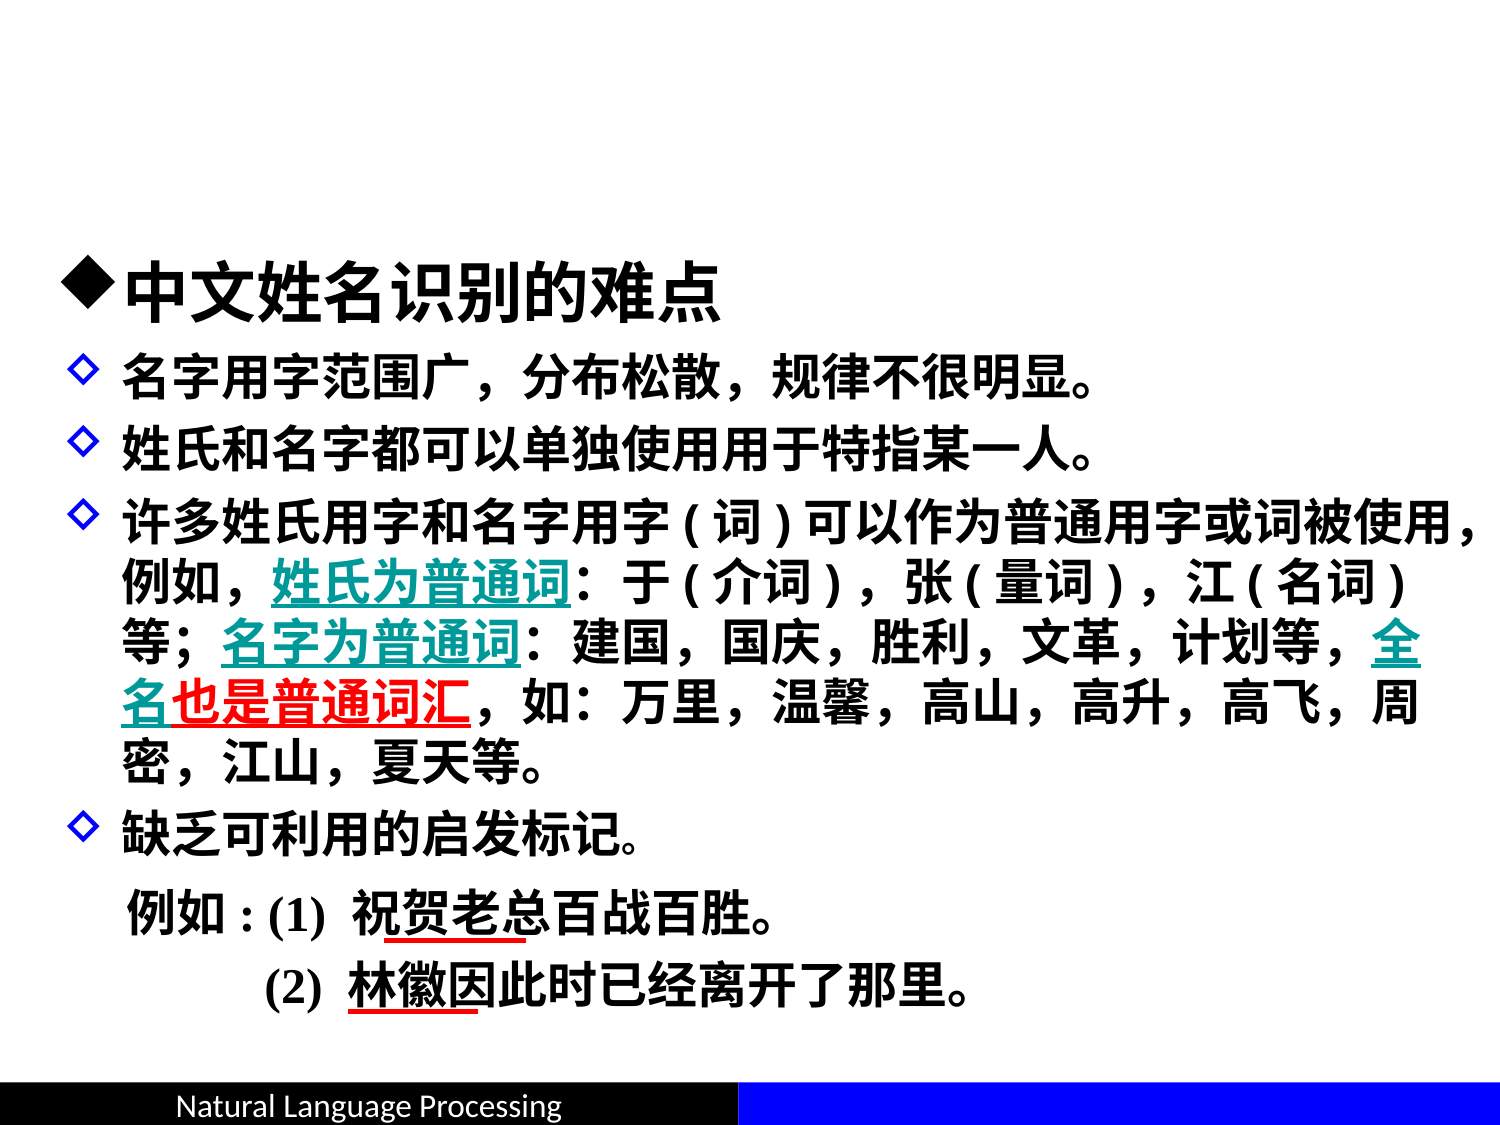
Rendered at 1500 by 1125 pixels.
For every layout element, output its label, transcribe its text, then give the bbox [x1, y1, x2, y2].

text_box 名字用字范围广，分布松散，规律不很明显。 姓氏和名字都可以单独使用用于特指某一人。 许多姓氏用字和名字用字(词)可以作为普通用字或词被使用，例如，姓氏为普通词：于(介词)，张(量词)，江(名词)等；名字为普通词：建国，国庆，胜利，文革，计划等，全名也是普通词汇，如：万里，温馨，高山，高升，高飞，周密，江山，夏天等。 缺乏可利用的启发标记。 [46, 338, 1471, 871]
text_box 例如: (1) 祝贺老总百战百胜。 (2) 林徽因此时已经离开了那里。 [112, 873, 1329, 1022]
text_box 中文姓名识别的难点 [41, 242, 892, 338]
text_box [348, 940, 526, 1012]
